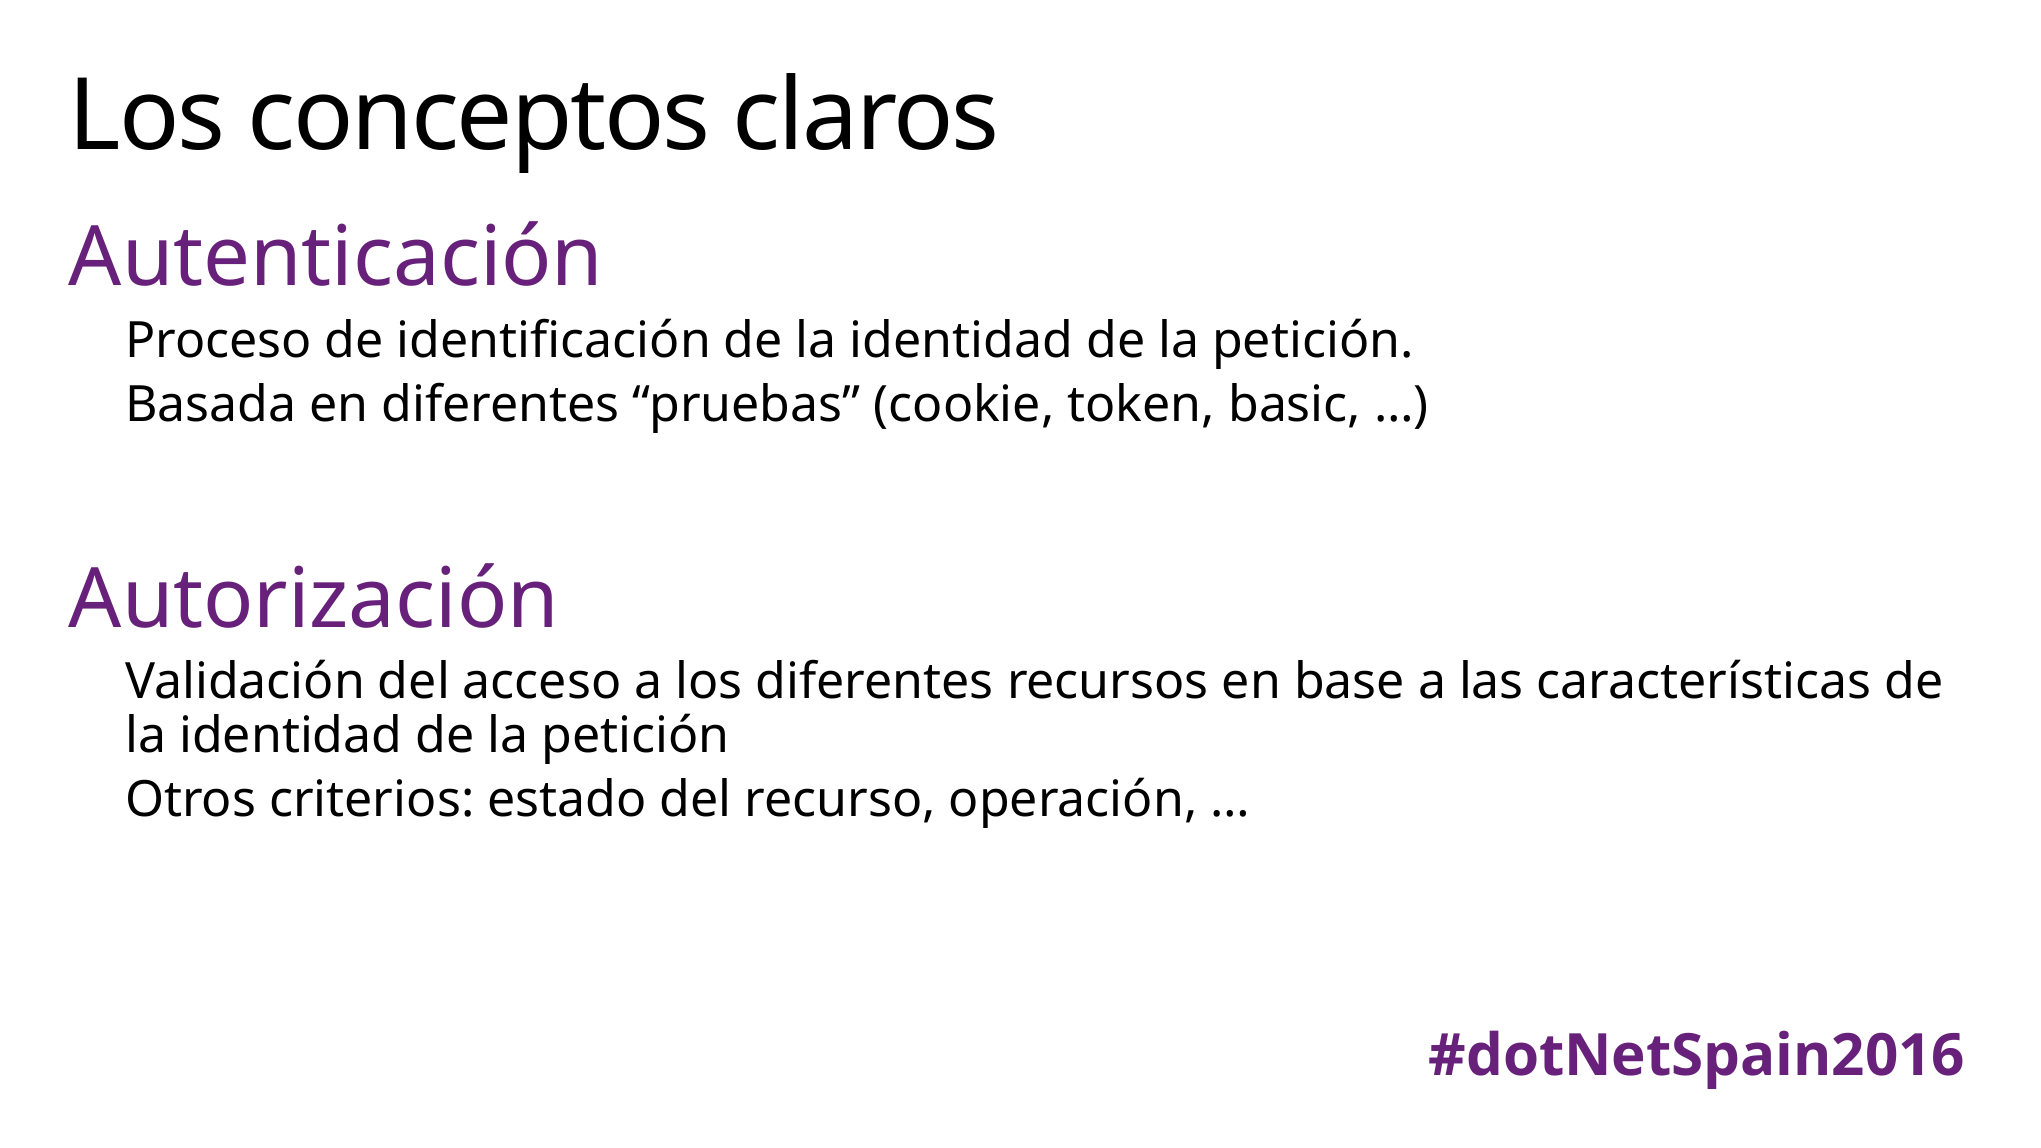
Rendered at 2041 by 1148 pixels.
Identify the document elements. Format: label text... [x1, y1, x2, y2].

title Los conceptos claros [45, 48, 1996, 199]
list Autenticación Proceso de identificación de la identidad de la petición. Basada en diferentes “pruebas” (cookie, token, basic, …) Autorización Validación del acceso a los diferentes recursos en base a las características de la identidad de la petición Otros criterios: estado del recurso, operación, … [45, 199, 1996, 864]
